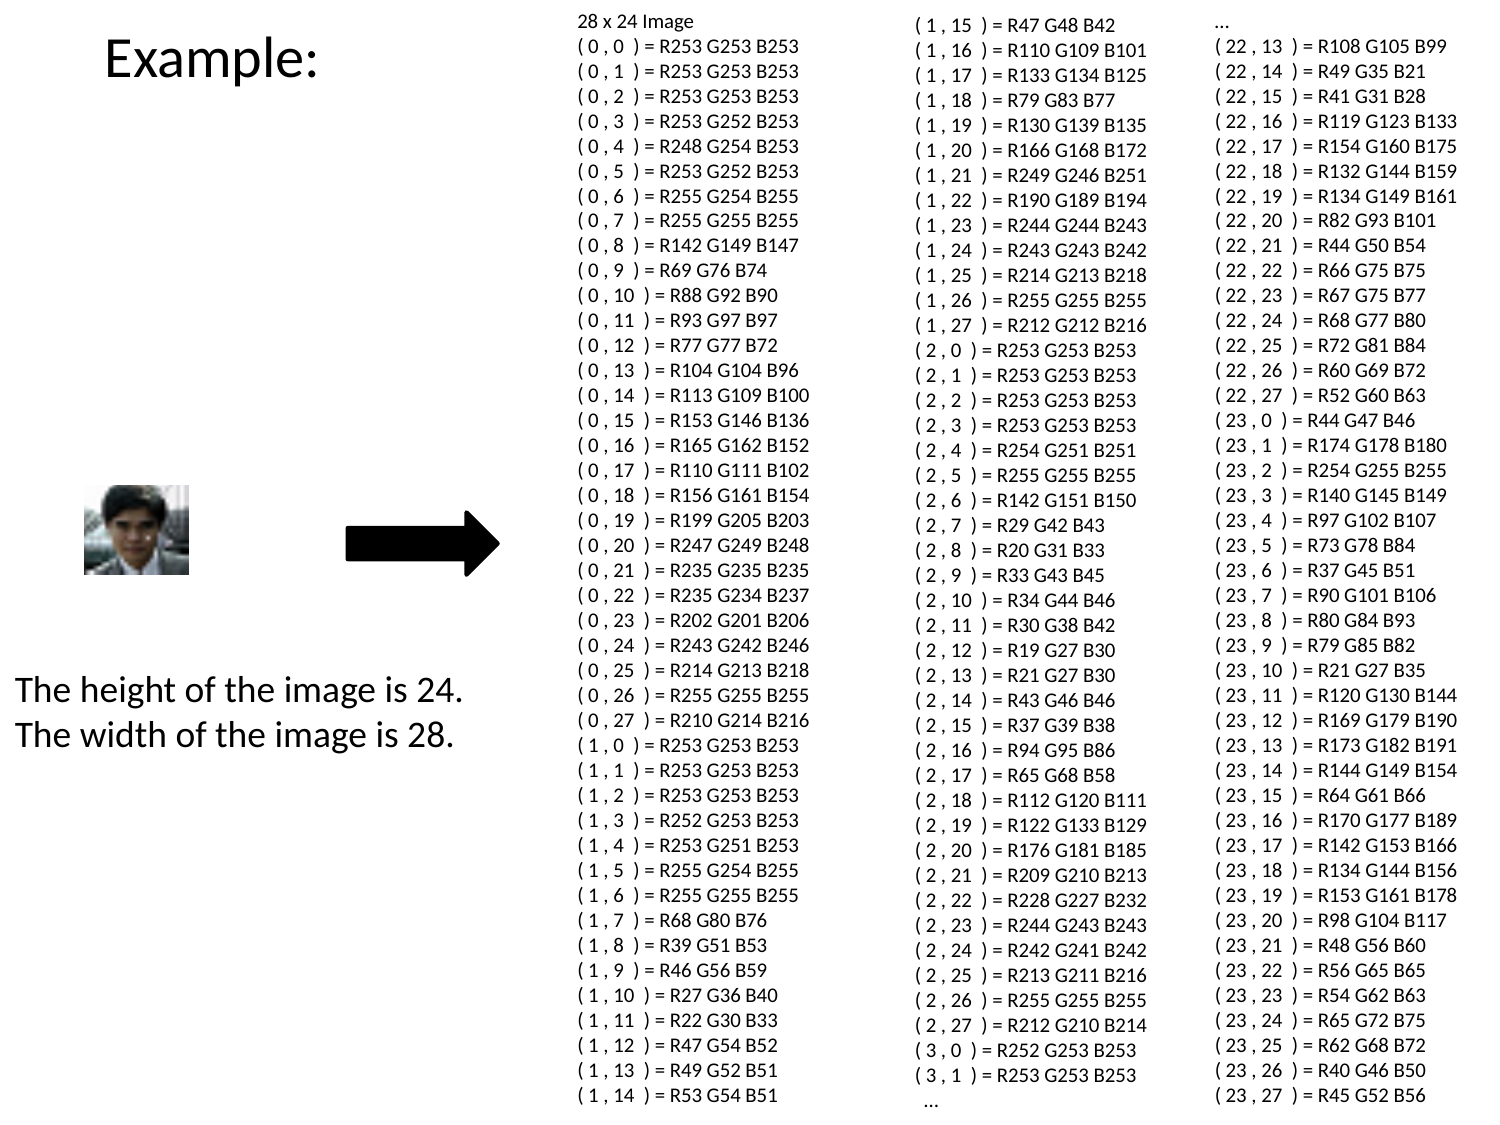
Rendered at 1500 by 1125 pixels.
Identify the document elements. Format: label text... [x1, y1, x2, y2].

title Example: [12, 2, 413, 108]
text_box [345, 510, 500, 577]
text_box ( 1 , 15 ) = R47 G48 B42 ( 1 , 16 ) = R110 G109 B101 ( 1 , 17 ) = R133 G134 B125 ( 1 , 18 ) = R79 G83 B77 ( 1 , 19 ) = R130 G139 B135 ( 1 , 20 ) = R166 G168 B172 ( 1 , 21 ) = R249 G246 B251 ( 1 , 22 ) = R190 G189 B194 ( 1 , 23 ) = R244 G244 B243 ( 1 , 24 ) = R243 G243 B242 ( 1 , 25 ) = R214 G213 B218 ( 1 , 26 ) = R255 G255 B255 ( 1 , 27 ) = R212 G212 B216 ( 2 , 0 ) = R253 G253 B253 ( 2 , 1 ) = R253 G253 B253 ( 2 , 2 ) = R253 G253 B253 ( 2 , 3 ) = R253 G253 B253 ( 2 , 4 ) = R254 G251 B251 ( 2 , 5 ) = R255 G255 B255 ( 2 , 6 ) = R142 G151 B150 ( 2 , 7 ) = R29 G42 B43 ( 2 , 8 ) = R20 G31 B33 ( 2 , 9 ) = R33 G43 B45 ( 2 , 10 ) = R34 G44 B46 ( 2 , 11 ) = R30 G38 B42 ( 2 , 12 ) = R19 G27 B30 ( 2 , 13 ) = R21 G27 B30 ( 2 , 14 ) = R43 G46 B46 ( 2 , 15 ) = R37 G39 B38 ( 2 , 16 ) = R94 G95 B86 ( 2 , 17 ) = R65 G68 B58 ( 2 , 18 ) = R112 G120 B111 ( 2 , 19 ) = R122 G133 B129 ( 2 , 20 ) = R176 G181 B185 ( 2 , 21 ) = R209 G210 B213 ( 2 , 22 ) = R228 G227 B232 ( 2 , 23 ) = R244 G243 B243 ( 2 , 24 ) = R242 G241 B242 ( 2 , 25 ) = R213 G211 B216 ( 2 , 26 ) = R255 G255 B255 ( 2 , 27 ) = R212 G210 B214 ( 3 , 0 ) = R252 G253 B253 ( 3 , 1 ) = R253 G253 B253 … [899, 4, 1213, 1119]
text_box 28 x 24 Image ( 0 , 0 ) = R253 G253 B253 ( 0 , 1 ) = R253 G253 B253 ( 0 , 2 ) = R253 G253 B253 ( 0 , 3 ) = R253 G252 B253 ( 0 , 4 ) = R248 G254 B253 ( 0 , 5 ) = R253 G252 B253 ( 0 , 6 ) = R255 G254 B255 ( 0 , 7 ) = R255 G255 B255 ( 0 , 8 ) = R142 G149 B147 ( 0 , 9 ) = R69 G76 B74 ( 0 , 10 ) = R88 G92 B90 ( 0 , 11 ) = R93 G97 B97 ( 0 , 12 ) = R77 G77 B72 ( 0 , 13 ) = R104 G104 B96 ( 0 , 14 ) = R113 G109 B100 ( 0 , 15 ) = R153 G146 B136 ( 0 , 16 ) = R165 G162 B152 ( 0 , 17 ) = R110 G111 B102 ( 0 , 18 ) = R156 G161 B154 ( 0 , 19 ) = R199 G205 B203 ( 0 , 20 ) = R247 G249 B248 ( 0 , 21 ) = R235 G235 B235 ( 0 , 22 ) = R235 G234 B237 ( 0 , 23 ) = R202 G201 B206 ( 0 , 24 ) = R243 G242 B246 ( 0 , 25 ) = R214 G213 B218 ( 0 , 26 ) = R255 G255 B255 ( 0 , 27 ) = R210 G214 B216 ( 1 , 0 ) = R253 G253 B253 ( 1 , 1 ) = R253 G253 B253 ( 1 , 2 ) = R253 G253 B253 ( 1 , 3 ) = R252 G253 B253 ( 1 , 4 ) = R253 G251 B253 ( 1 , 5 ) = R255 G254 B255 ( 1 , 6 ) = R255 G255 B255 ( 1 , 7 ) = R68 G80 B76 ( 1 , 8 ) = R39 G51 B53 ( 1 , 9 ) = R46 G56 B59 ( 1 , 10 ) = R27 G36 B40 ( 1 , 11 ) = R22 G30 B33 ( 1 , 12 ) = R47 G54 B52 ( 1 , 13 ) = R49 G52 B51 ( 1 , 14 ) = R53 G54 B51 [562, 0, 888, 1114]
text_box The height of the image is 24. The width of the image is 28. [0, 612, 562, 763]
text_box … ( 22 , 13 ) = R108 G105 B99 ( 22 , 14 ) = R49 G35 B21 ( 22 , 15 ) = R41 G31 B28 ( 22 , 16 ) = R119 G123 B133 ( 22 , 17 ) = R154 G160 B175 ( 22 , 18 ) = R132 G144 B159 ( 22 , 19 ) = R134 G149 B161 ( 22 , 20 ) = R82 G93 B101 ( 22 , 21 ) = R44 G50 B54 ( 22 , 22 ) = R66 G75 B75 ( 22 , 23 ) = R67 G75 B77 ( 22 , 24 ) = R68 G77 B80 ( 22 , 25 ) = R72 G81 B84 ( 22 , 26 ) = R60 G69 B72 ( 22 , 27 ) = R52 G60 B63 ( 23 , 0 ) = R44 G47 B46 ( 23 , 1 ) = R174 G178 B180 ( 23 , 2 ) = R254 G255 B255 ( 23 , 3 ) = R140 G145 B149 ( 23 , 4 ) = R97 G102 B107 ( 23 , 5 ) = R73 G78 B84 ( 23 , 6 ) = R37 G45 B51 ( 23 , 7 ) = R90 G101 B106 ( 23 , 8 ) = R80 G84 B93 ( 23 , 9 ) = R79 G85 B82 ( 23 , 10 ) = R21 G27 B35 ( 23 , 11 ) = R120 G130 B144 ( 23 , 12 ) = R169 G179 B190 ( 23 , 13 ) = R173 G182 B191 ( 23 , 14 ) = R144 G149 B154 ( 23 , 15 ) = R64 G61 B66 ( 23 , 16 ) = R170 G177 B189 ( 23 , 17 ) = R142 G153 B166 ( 23 , 18 ) = R134 G144 B156 ( 23 , 19 ) = R153 G161 B178 ( 23 , 20 ) = R98 G104 B117 ( 23 , 21 ) = R48 G56 B60 ( 23 , 22 ) = R56 G65 B65 ( 23 , 23 ) = R54 G62 B63 ( 23 , 24 ) = R65 G72 B75 ( 23 , 25 ) = R62 G68 B72 ( 23 , 26 ) = R40 G46 B50 ( 23 , 27 ) = R45 G52 B56 [1200, 0, 1500, 1114]
picture [83, 485, 189, 575]
